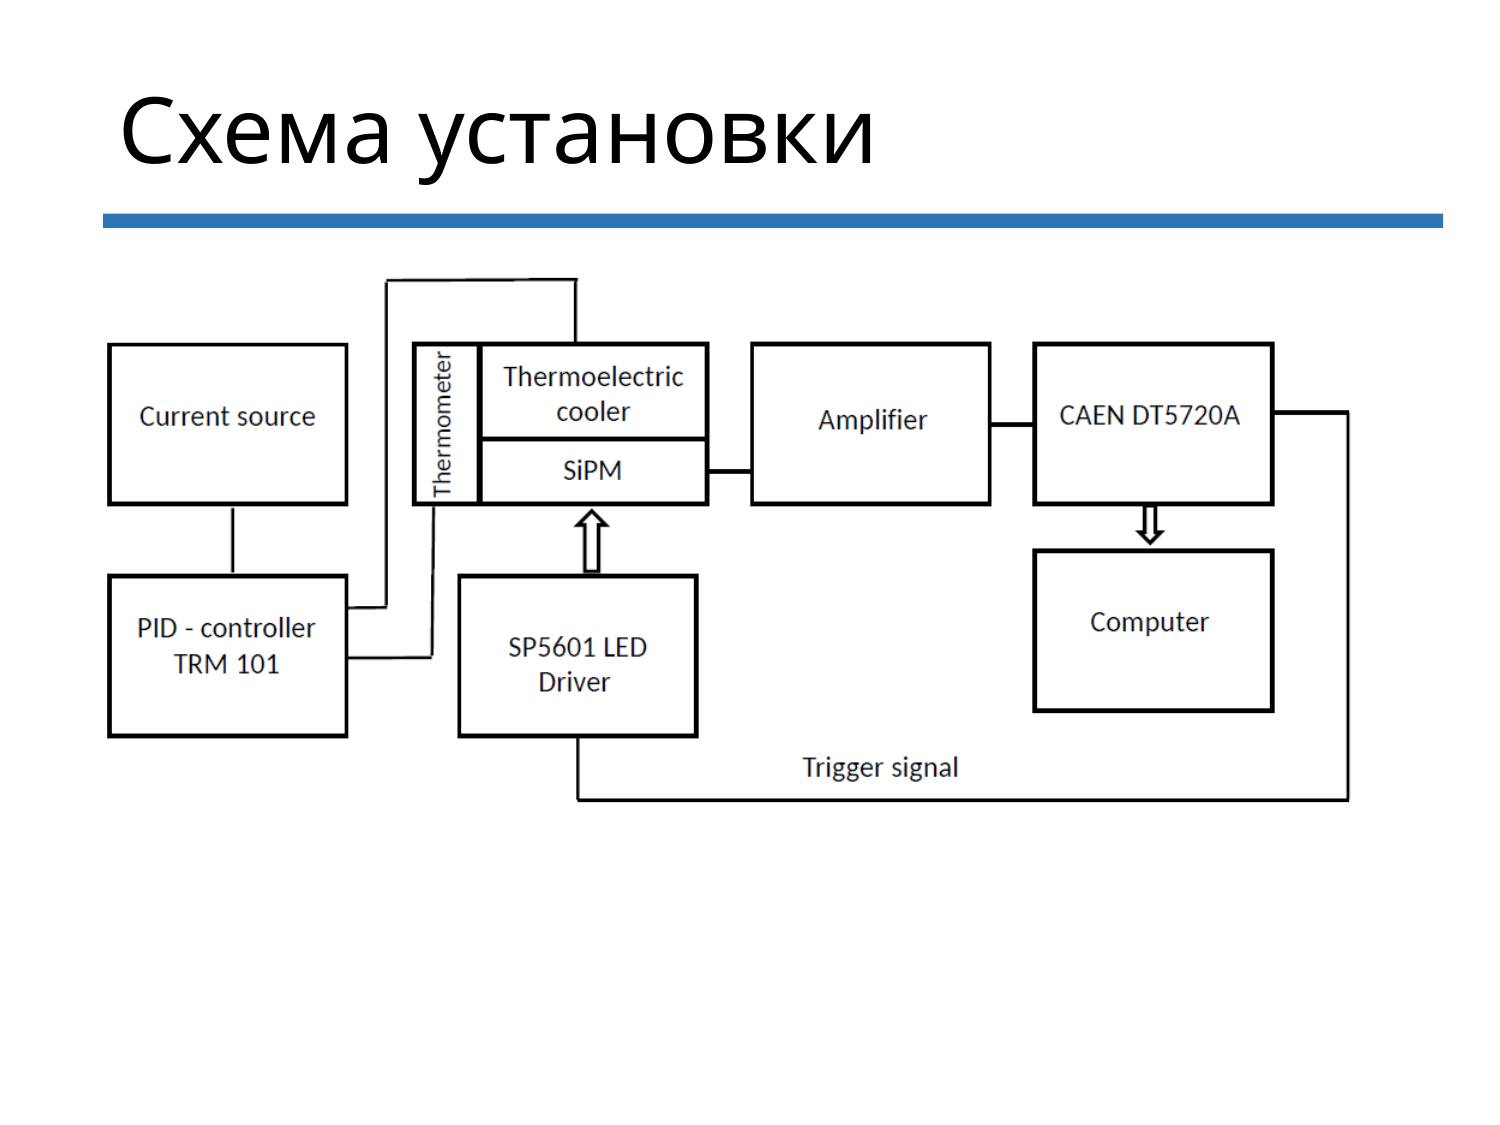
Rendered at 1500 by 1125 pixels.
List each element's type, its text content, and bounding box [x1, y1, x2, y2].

picture [94, 266, 1372, 819]
title Схема установки [103, 59, 1397, 208]
